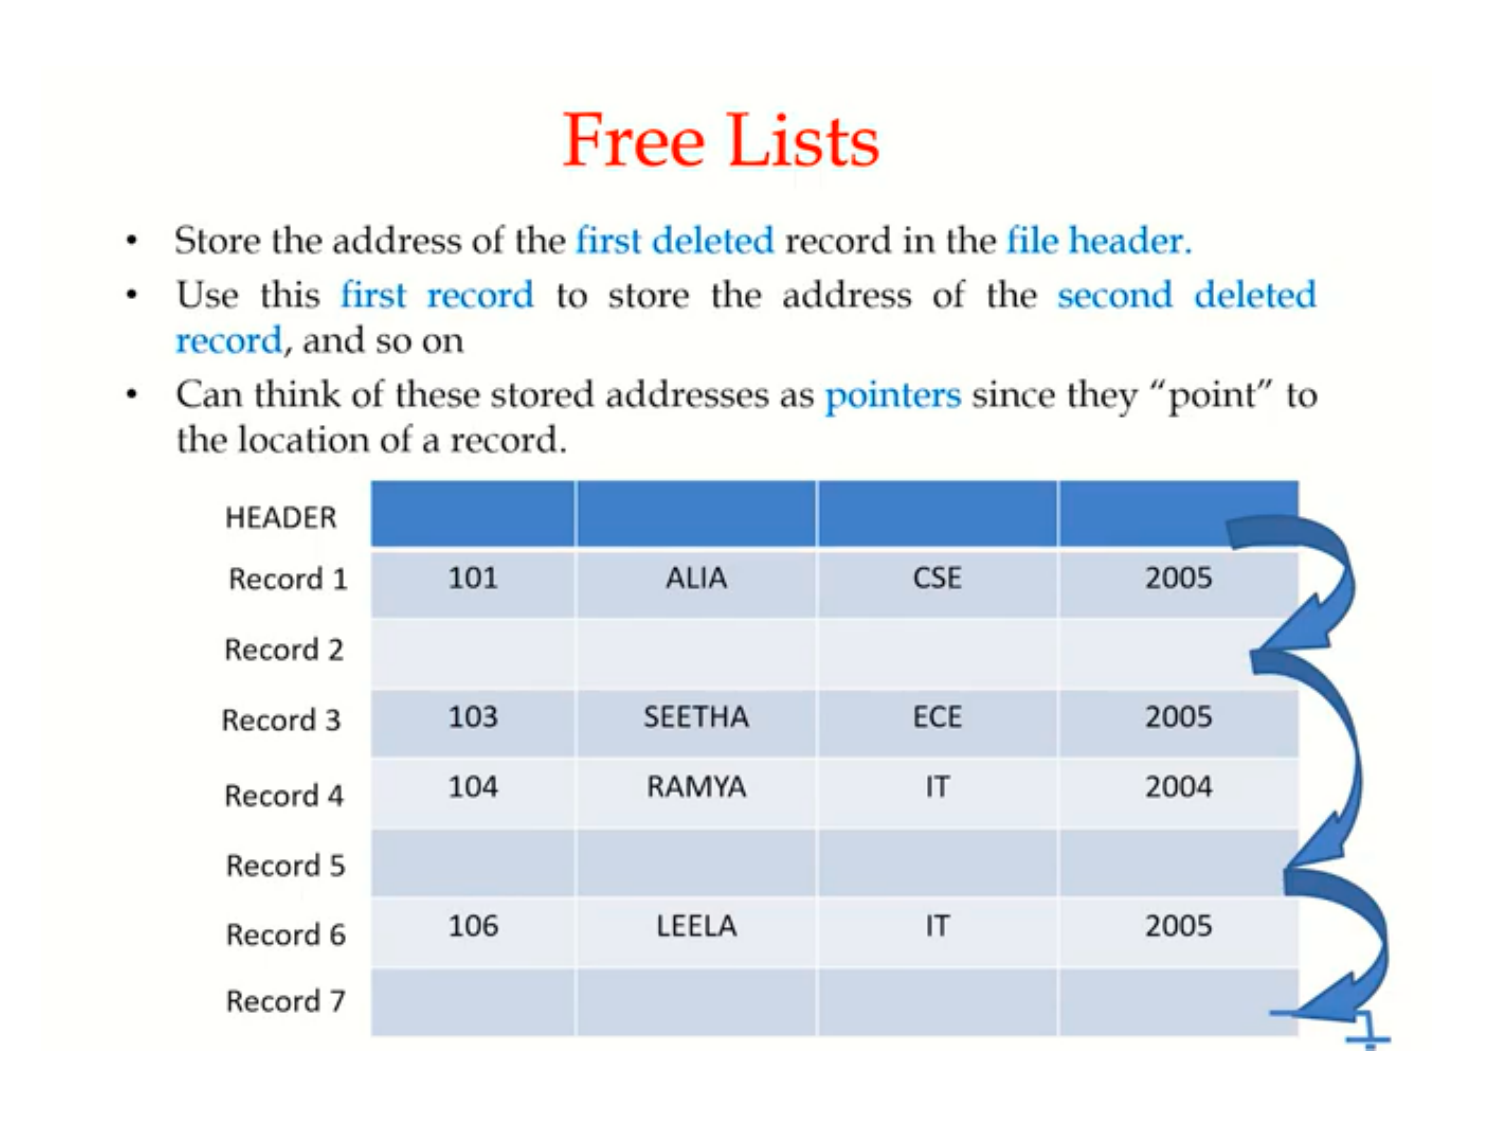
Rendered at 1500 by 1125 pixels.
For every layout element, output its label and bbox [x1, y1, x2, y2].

list [40, 66, 1432, 1051]
